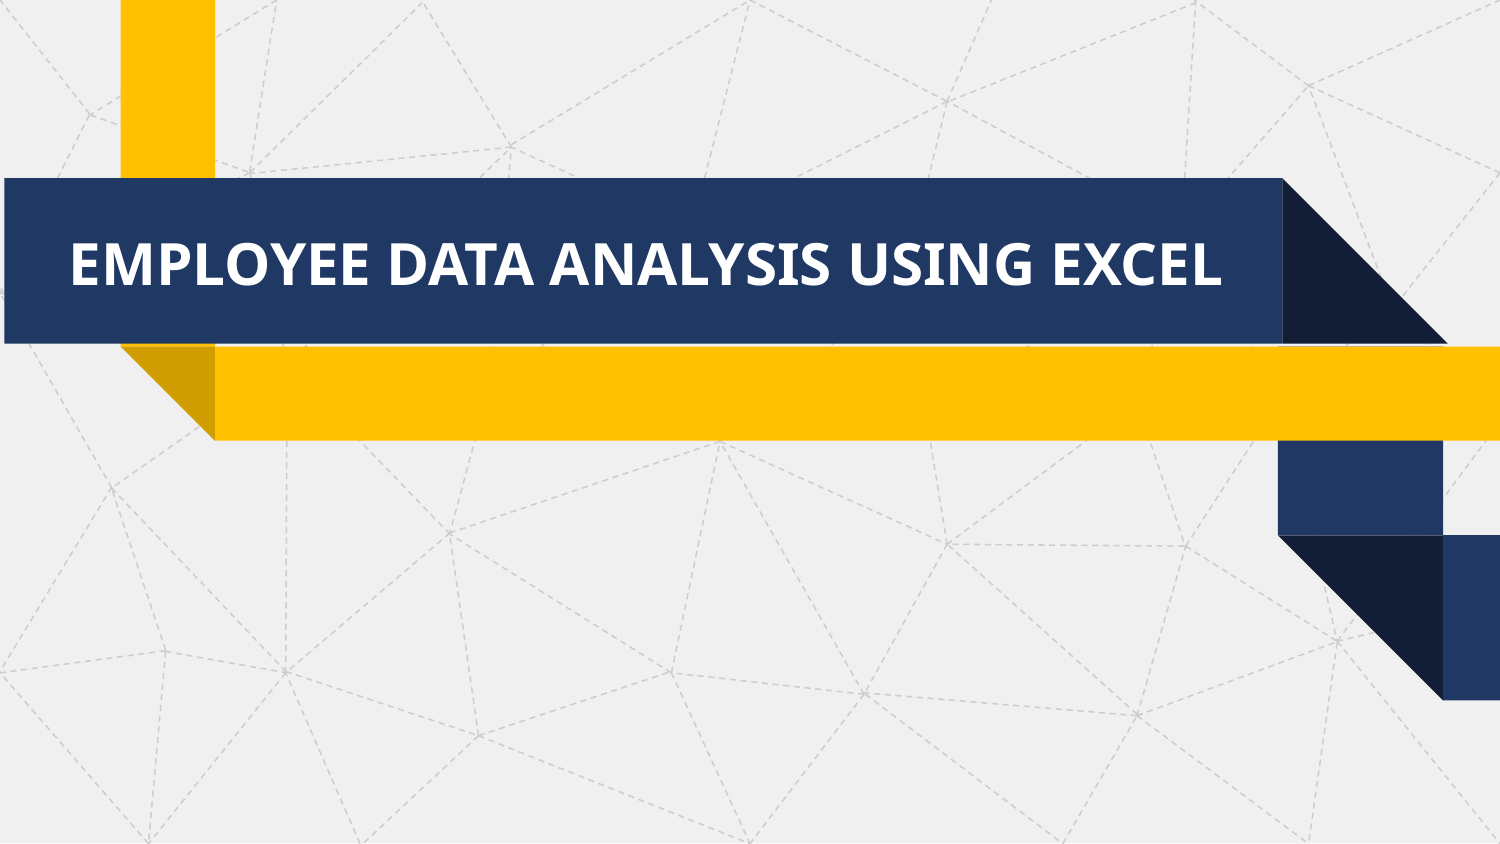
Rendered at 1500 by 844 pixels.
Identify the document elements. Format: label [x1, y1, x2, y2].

text_box [4, 178, 1448, 344]
text_box [120, 0, 216, 178]
text_box [1277, 441, 1500, 701]
text_box [120, 346, 1500, 441]
